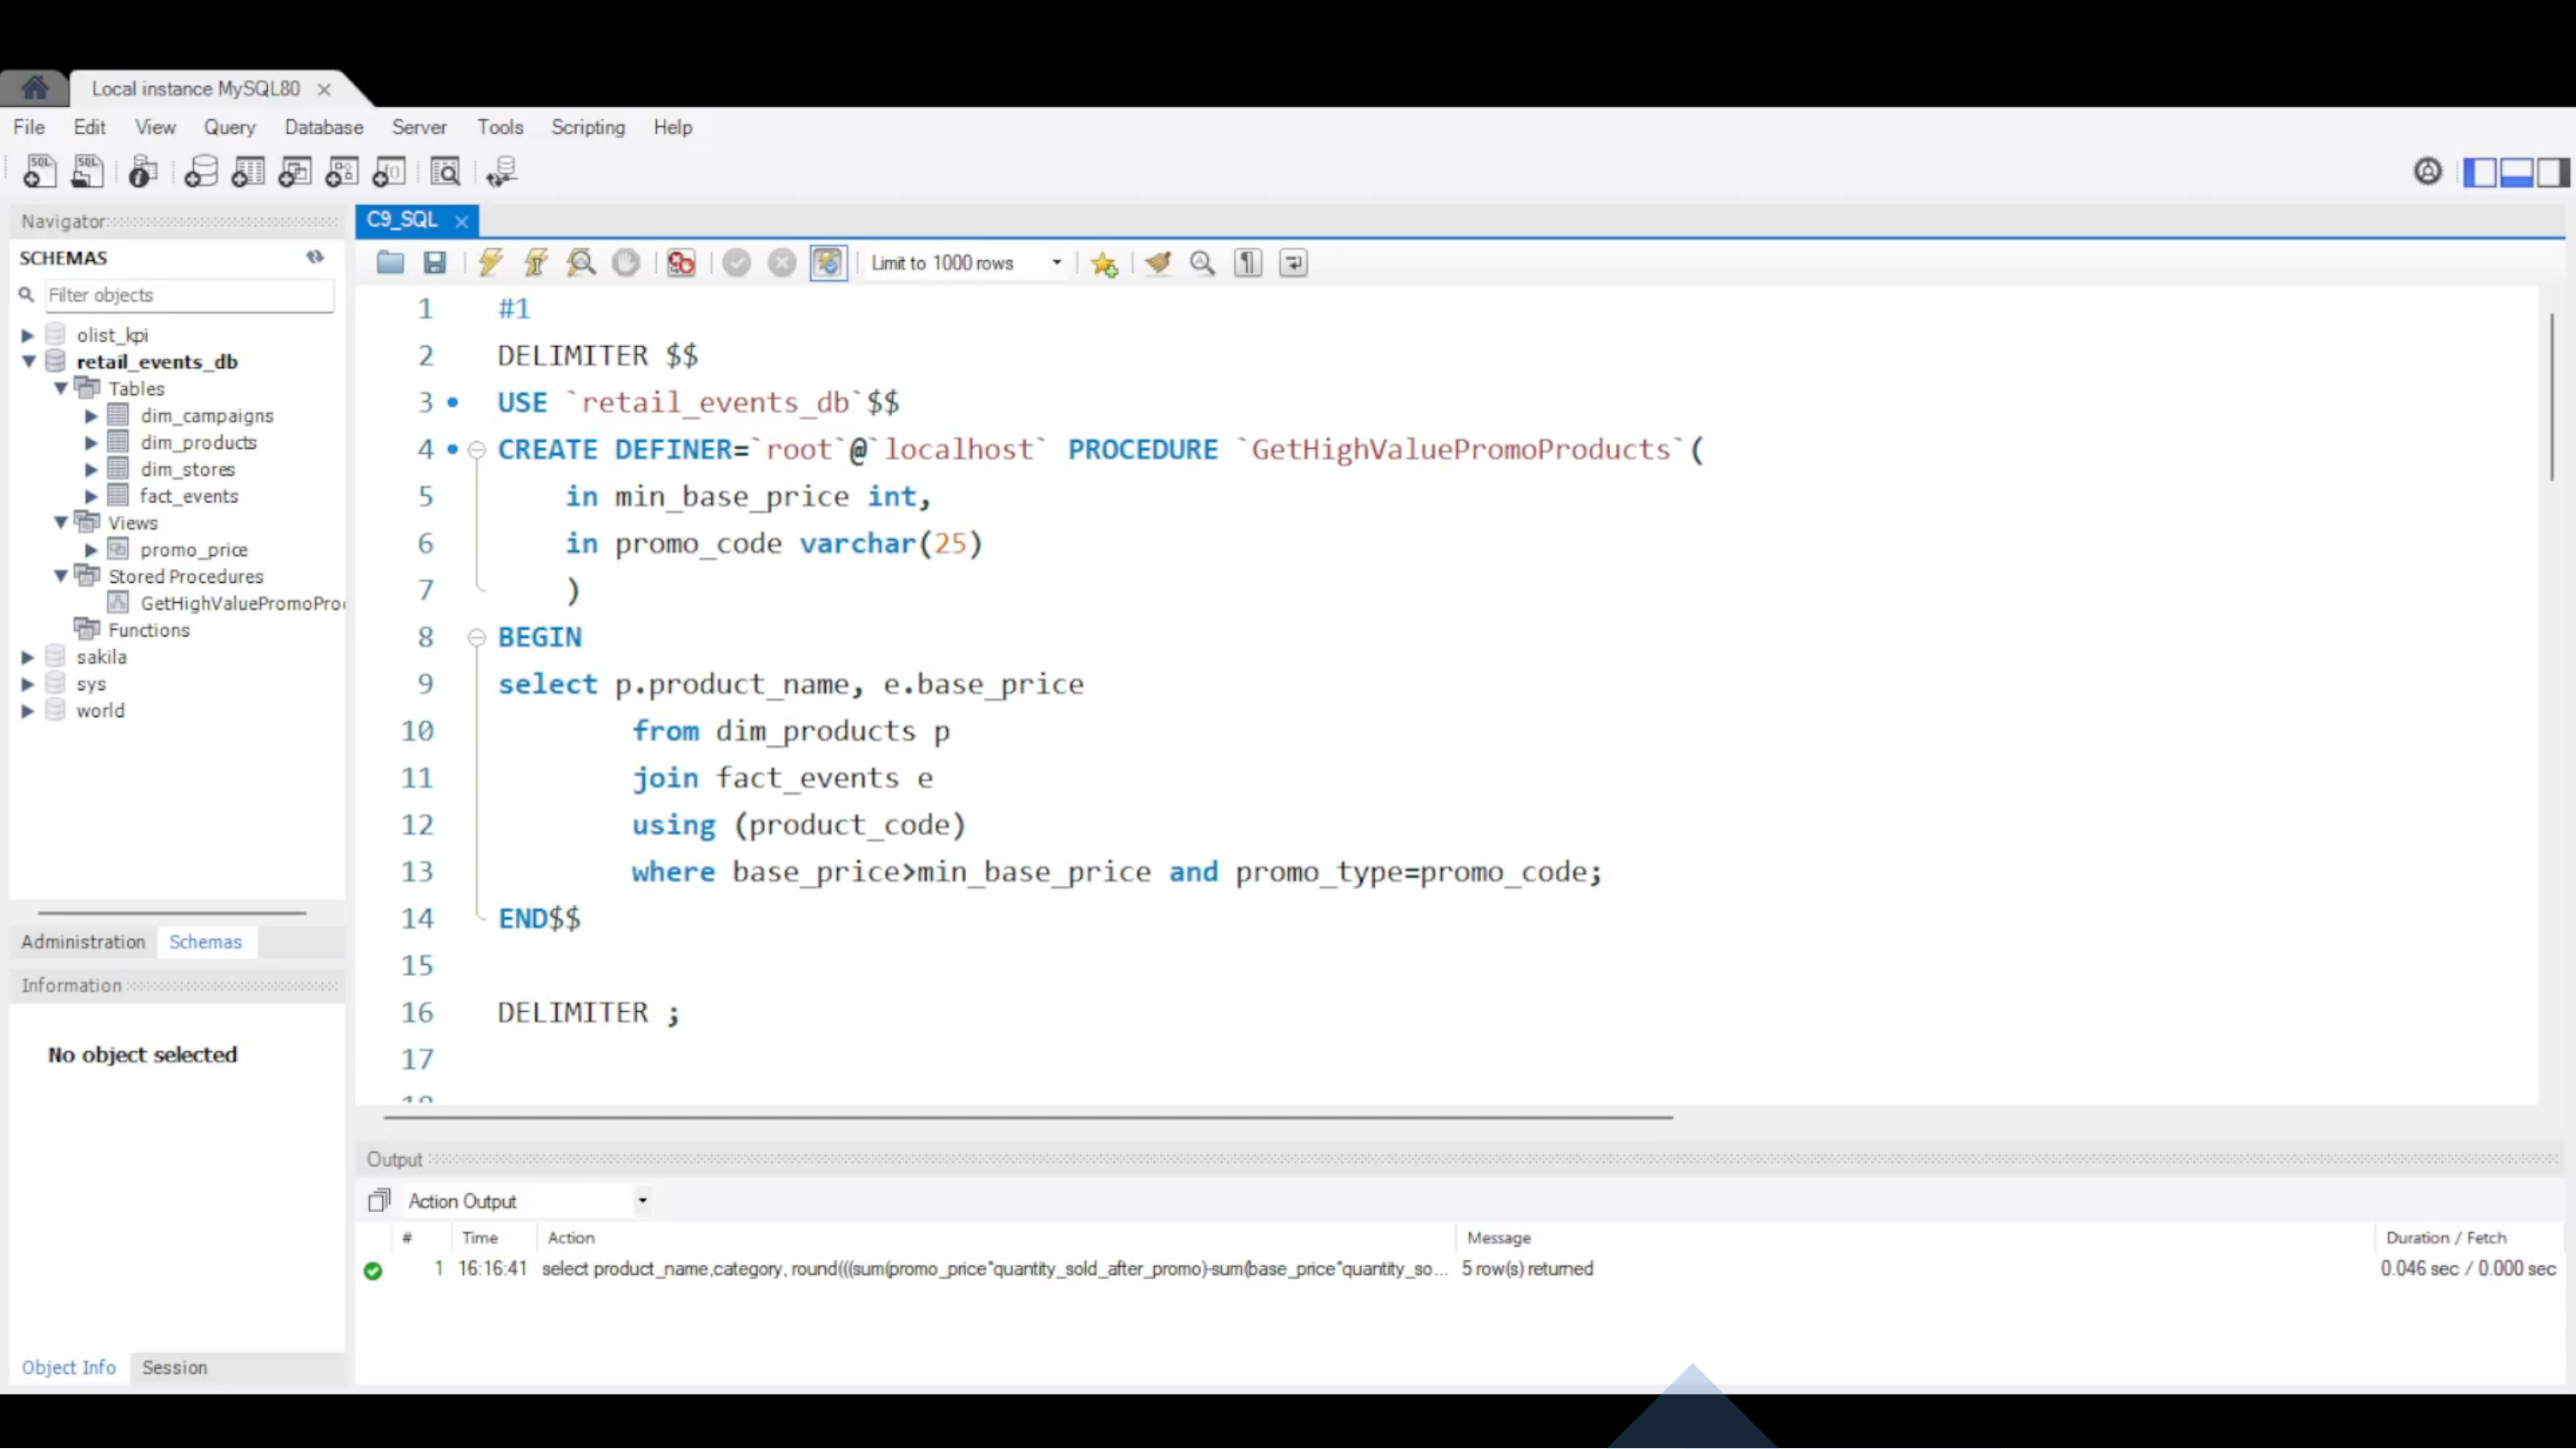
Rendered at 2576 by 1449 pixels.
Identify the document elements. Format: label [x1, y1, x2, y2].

text_box [0, 0, 2576, 1449]
